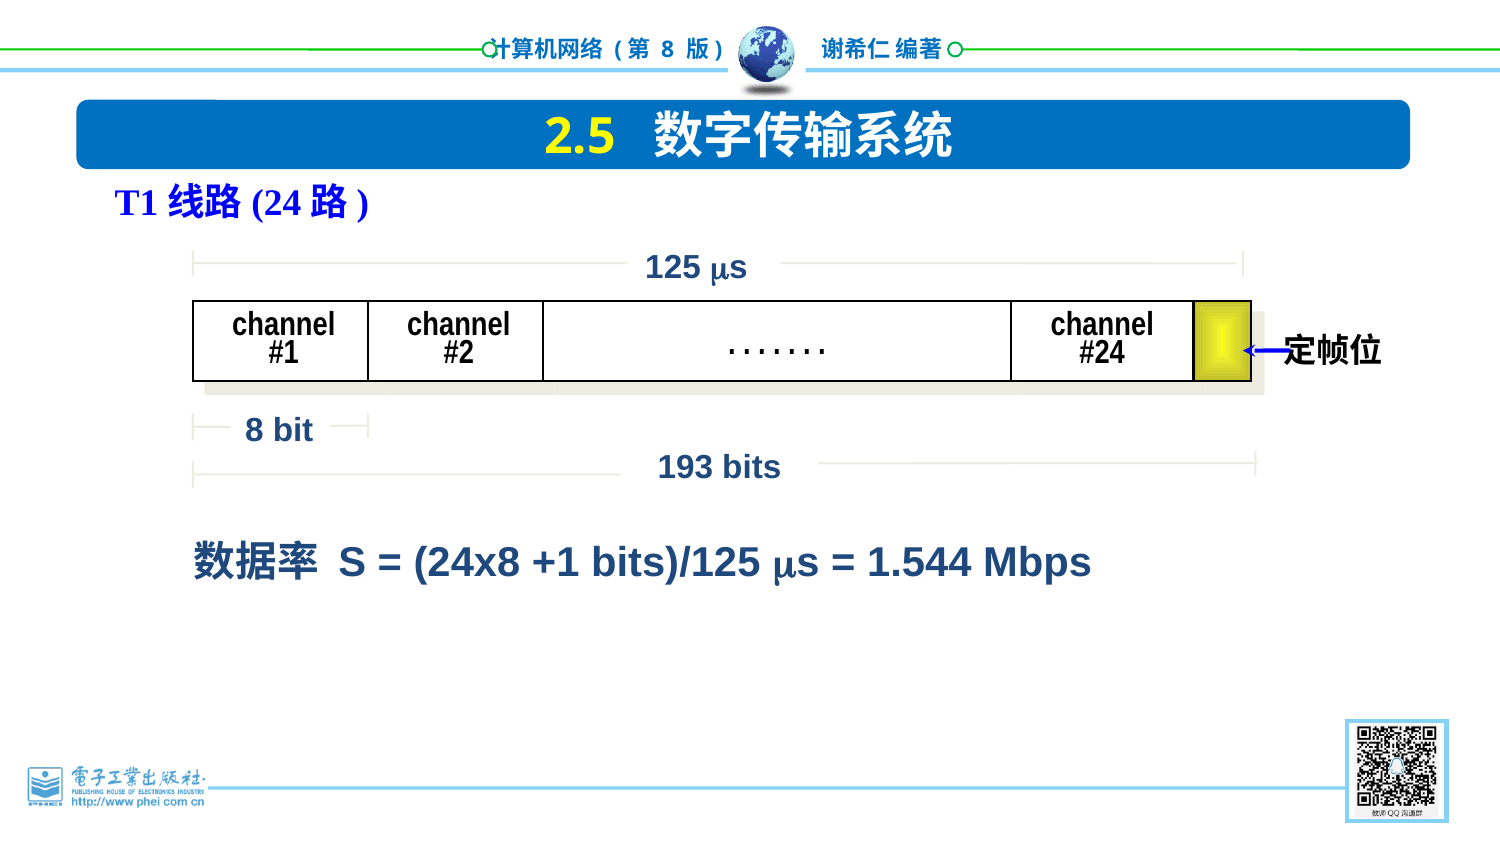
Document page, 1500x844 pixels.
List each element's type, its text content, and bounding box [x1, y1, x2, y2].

picture [736, 24, 796, 99]
list 2.5 数字传输系统 [204, 106, 1293, 161]
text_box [192, 237, 1400, 494]
text_box T1线路(24路) [99, 176, 384, 232]
picture [1355, 724, 1438, 817]
text_box 数据率 S = (24x8 +1 bits)/125 ms = 1.544 Mbps [178, 537, 1107, 593]
picture [23, 764, 208, 809]
